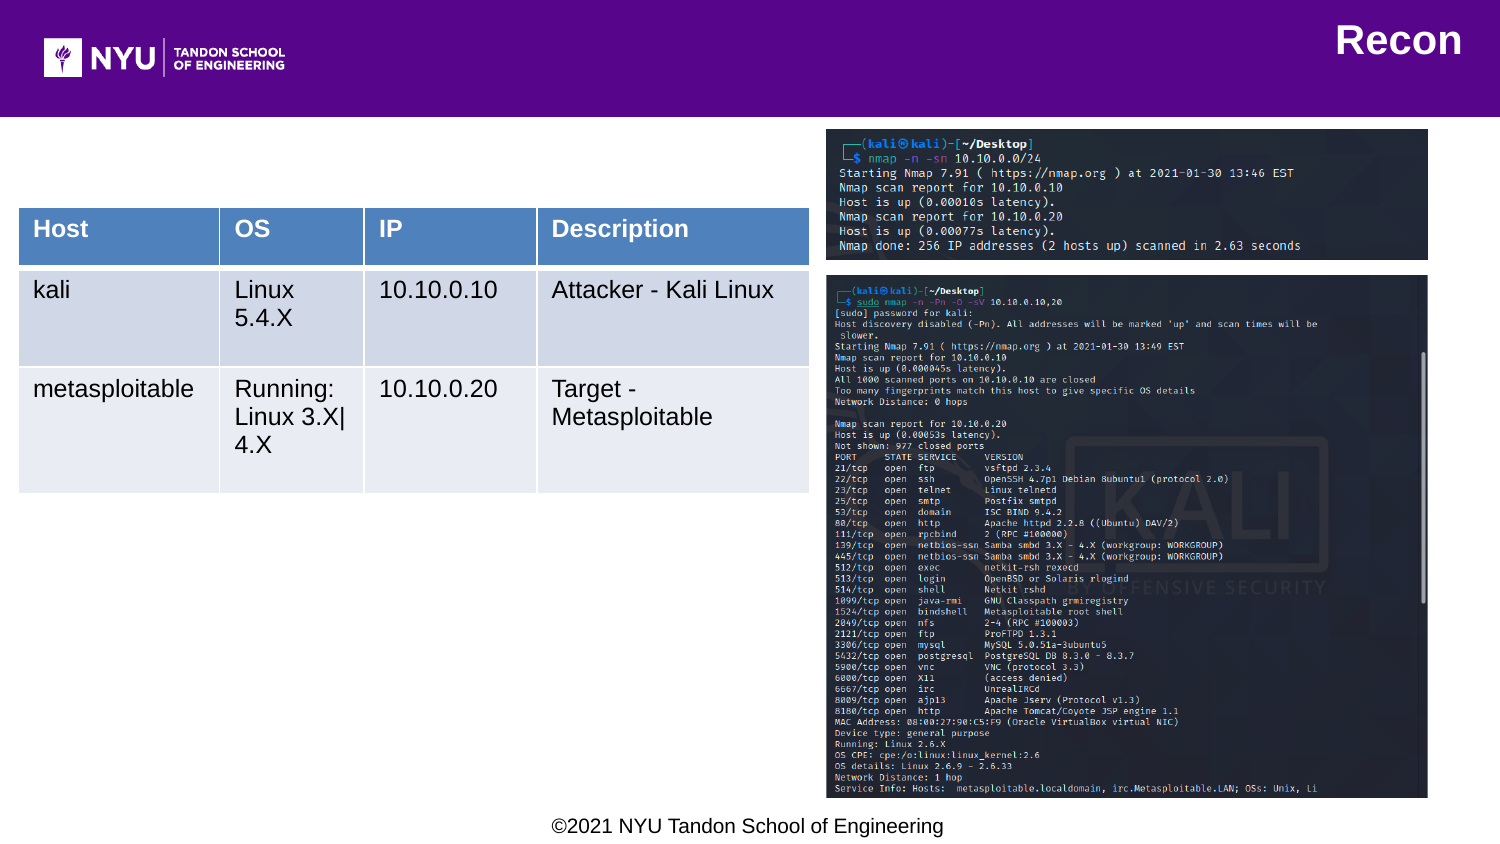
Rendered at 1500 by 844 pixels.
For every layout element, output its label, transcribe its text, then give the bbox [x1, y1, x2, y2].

table_cell 10.10.0.10 [365, 271, 536, 366]
table_header IP [365, 208, 536, 265]
list Recon [392, 12, 1463, 109]
table_cell Linux 5.4.X [220, 271, 363, 366]
table_header OS [220, 208, 363, 265]
table_cell 10.10.0.20 [365, 368, 536, 493]
picture [44, 38, 285, 77]
table_header Host [19, 208, 219, 265]
table_cell kali [19, 271, 219, 366]
picture [825, 129, 1429, 261]
table_cell Attacker - Kali Linux [538, 271, 809, 366]
picture [826, 274, 1428, 800]
table_cell Running: Linux 3.X|4.X [220, 368, 363, 493]
table_cell metasploitable [19, 368, 219, 493]
table_cell Target - Metasploitable [538, 368, 809, 493]
table_header Description [538, 208, 809, 265]
